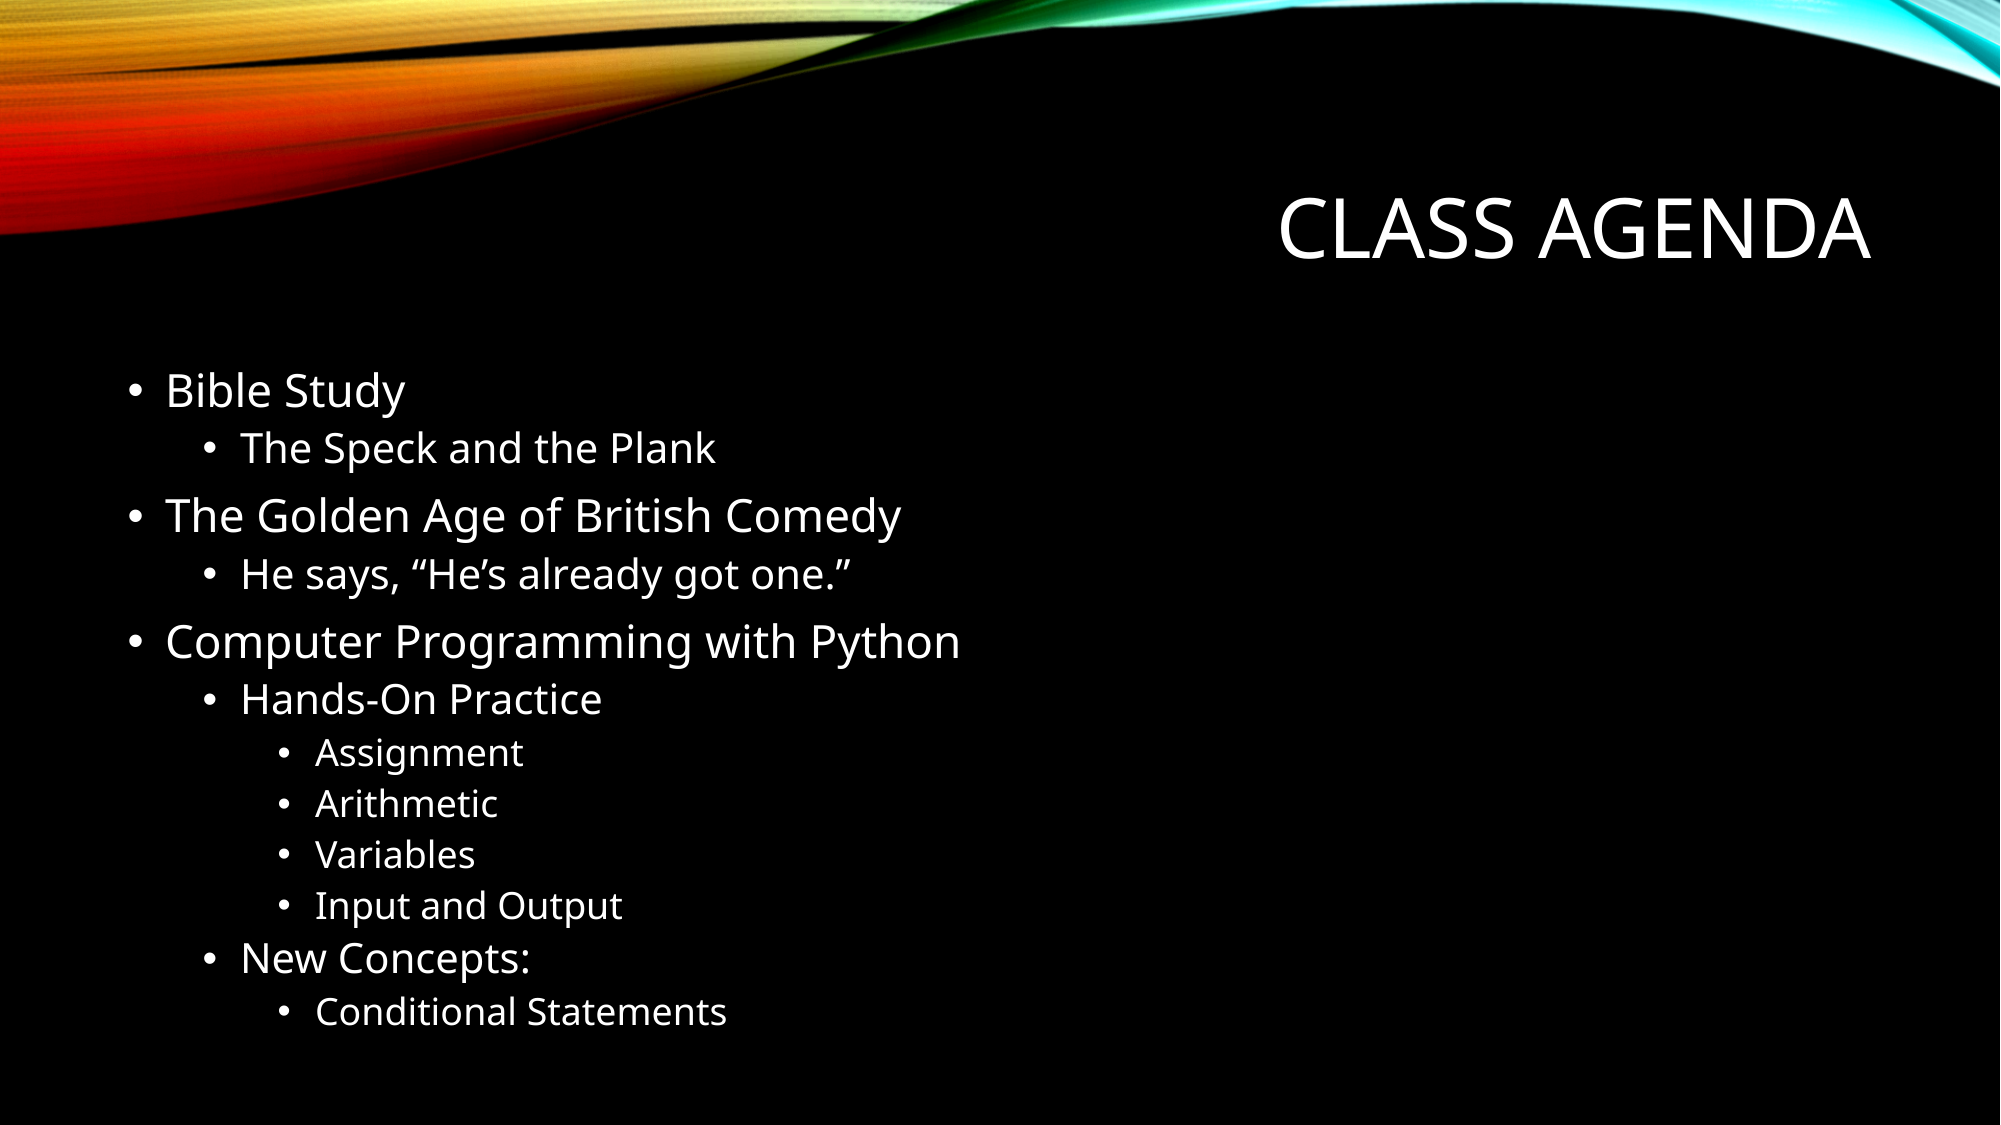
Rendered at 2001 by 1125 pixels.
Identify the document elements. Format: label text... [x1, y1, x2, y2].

title Class agenda [474, 125, 1888, 338]
picture [0, 0, 2000, 237]
list Bible Study The Speck and the Plank The Golden Age of British Comedy He says, “He’s already got one.” Computer Programming with Python Hands-On Practice Assignment Arithmetic Variables Input and Output New Concepts: Conditional Statements [112, 360, 1888, 1064]
